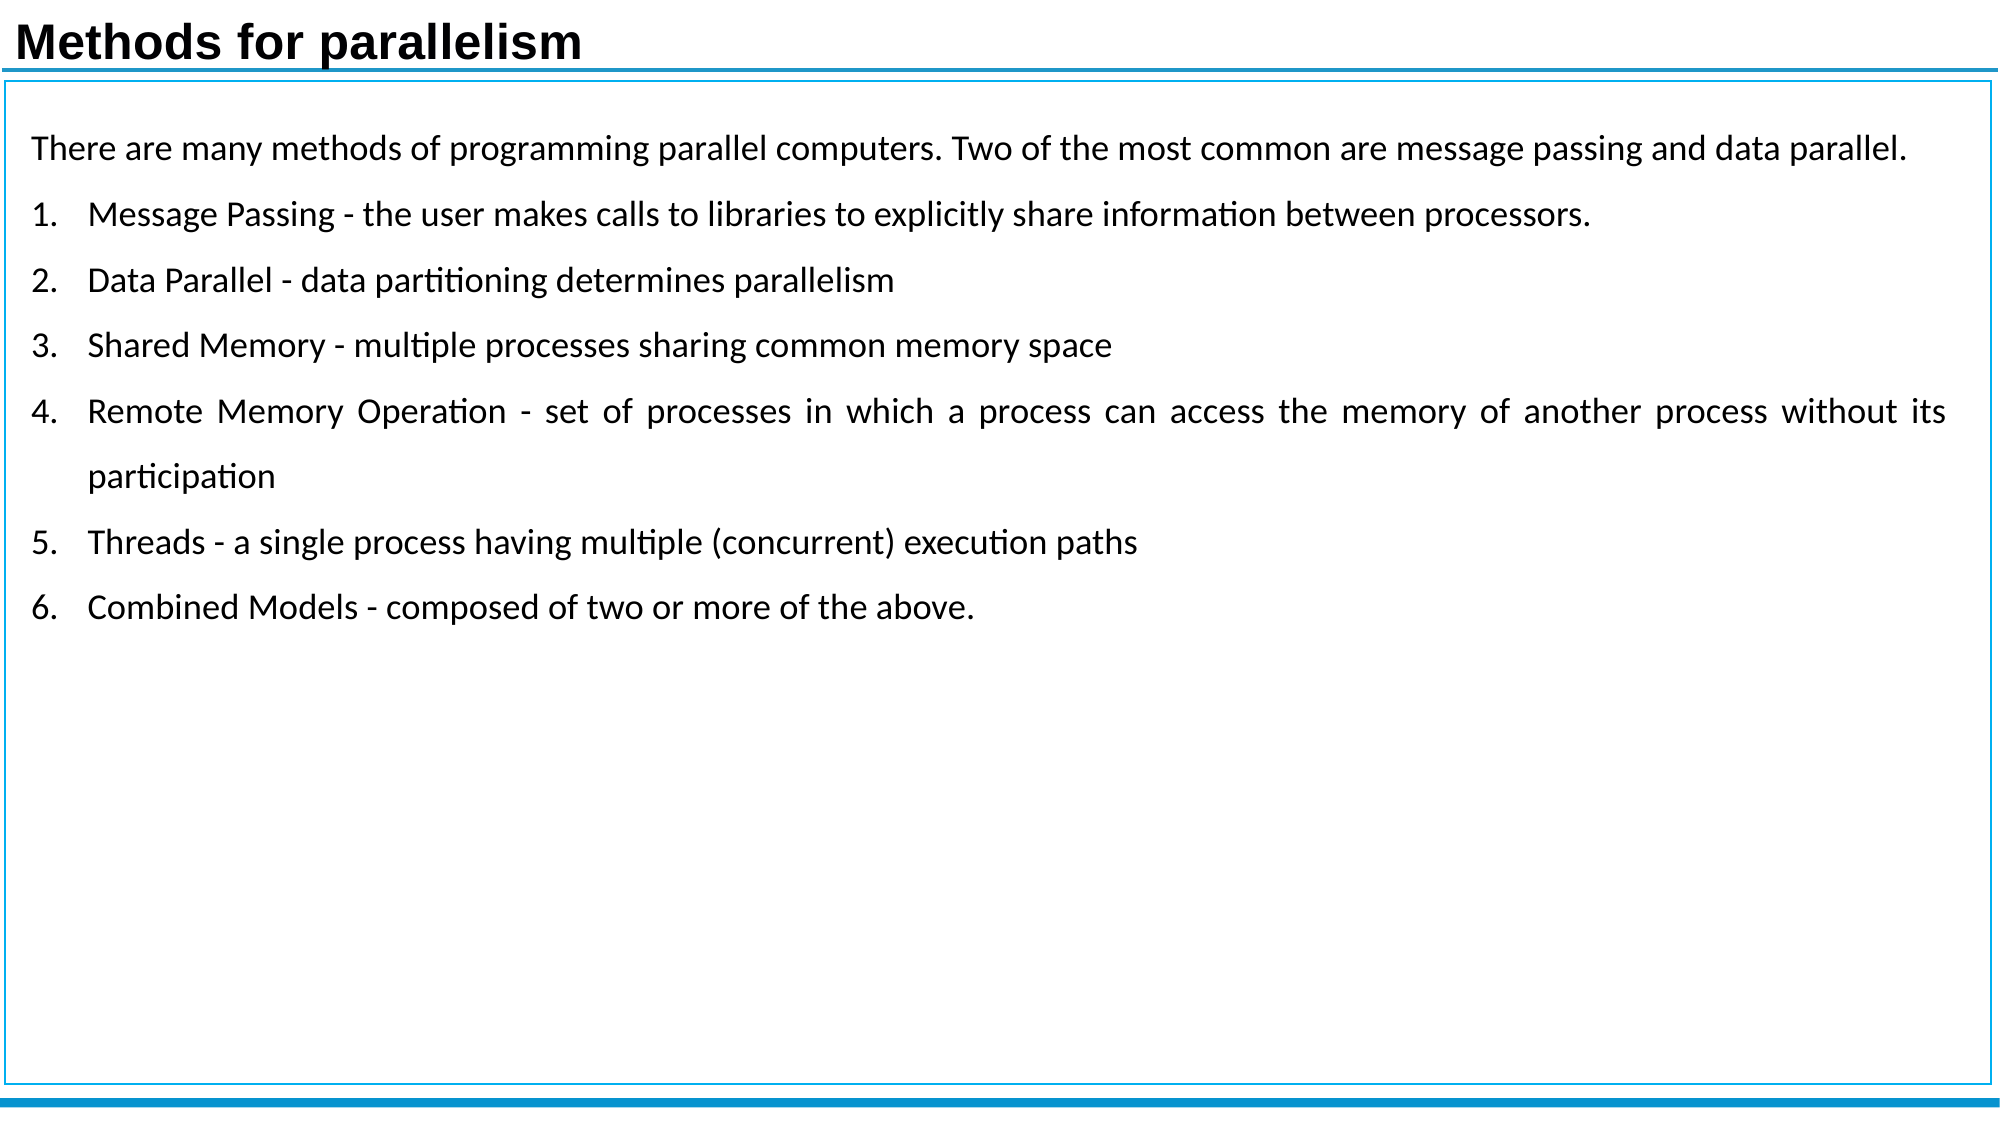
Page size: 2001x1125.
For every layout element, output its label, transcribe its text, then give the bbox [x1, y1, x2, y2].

text_box There are many methods of programming parallel computers. Two of the most common are message passing and data parallel. Message Passing - the user makes calls to libraries to explicitly share information between processors. Data Parallel - data partitioning determines parallelism Shared Memory - multiple processes sharing common memory space Remote Memory Operation - set of processes in which a process can access the memory of another process without its participation Threads - a single process having multiple (concurrent) execution paths Combined Models - composed of two or more of the above. [31, 102, 1950, 693]
text_box [4, 80, 1992, 1085]
text_box [0, 1098, 2000, 1108]
text_box Methods for parallelism [12, 9, 1266, 70]
